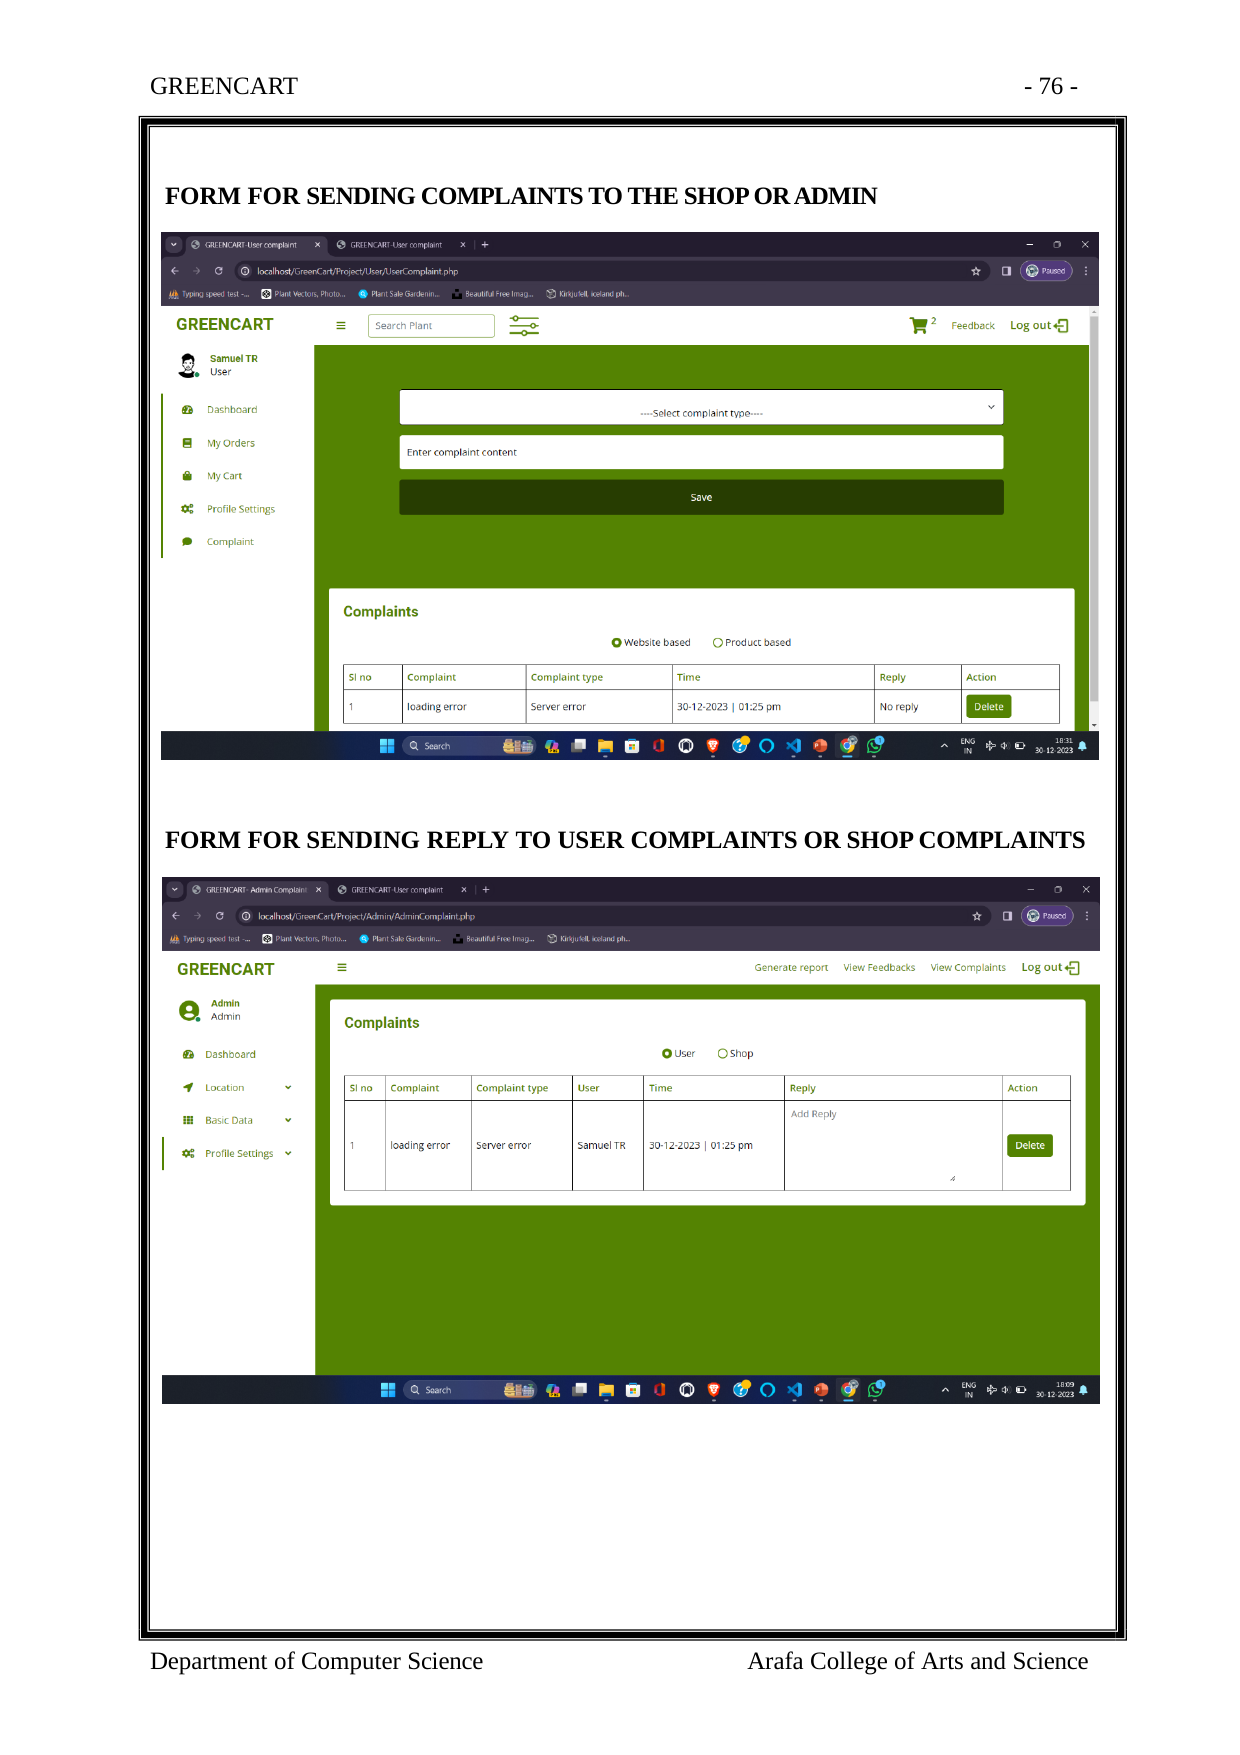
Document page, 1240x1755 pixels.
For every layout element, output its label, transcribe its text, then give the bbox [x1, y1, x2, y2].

footer Arafa College of Arts and Science [745, 1645, 1093, 1755]
picture [162, 876, 1100, 1404]
text_box FORM FOR SENDING COMPLAINTS TO THE SHOP OR ADMIN [162, 177, 933, 210]
text_box FORM FOR SENDING REPLY TO USER COMPLAINTS OR SHOP COMPLAINTS [162, 821, 1108, 854]
picture [161, 232, 1099, 760]
text_box GREENCART [147, 67, 416, 99]
text_box - 76 - [1022, 67, 1093, 99]
text_box [138, 115, 1127, 1641]
slide_number Department of Computer Science [147, 1645, 488, 1755]
